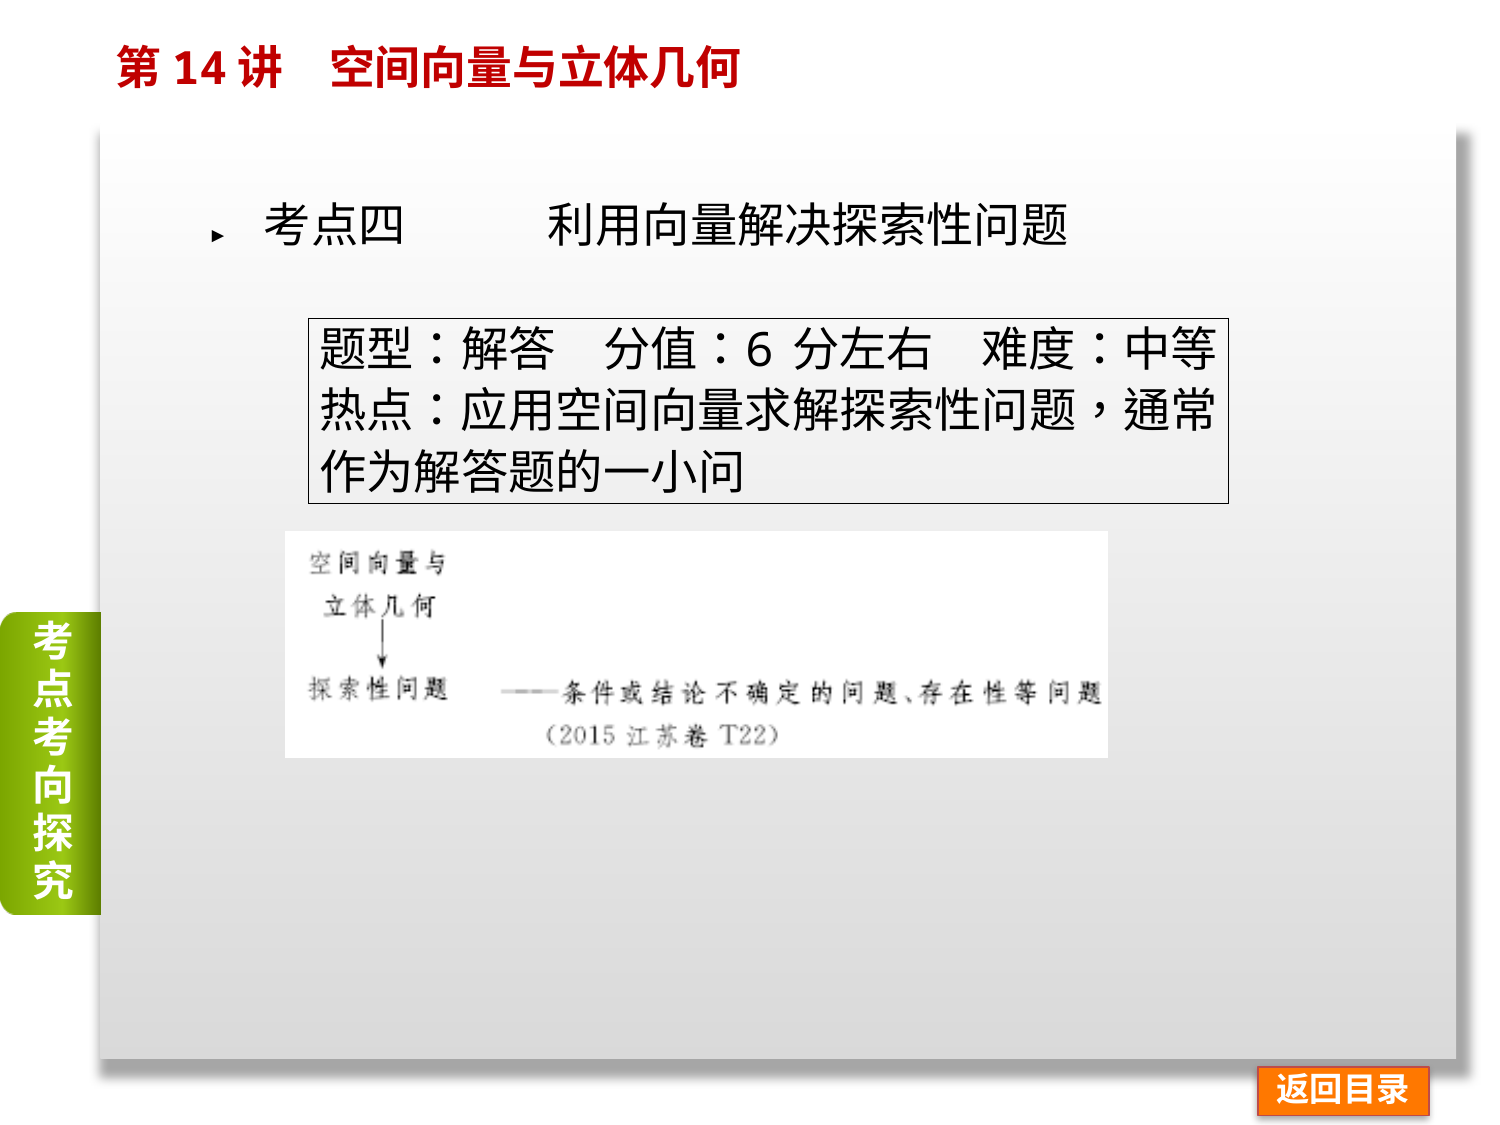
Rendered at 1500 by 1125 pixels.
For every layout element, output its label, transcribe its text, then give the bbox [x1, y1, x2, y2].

title 第14讲 空间向量与立体几何 [100, 27, 1199, 106]
picture [0, 612, 101, 915]
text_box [159, 194, 1379, 1114]
text_box 返回目录 [1382, 1066, 1430, 1116]
